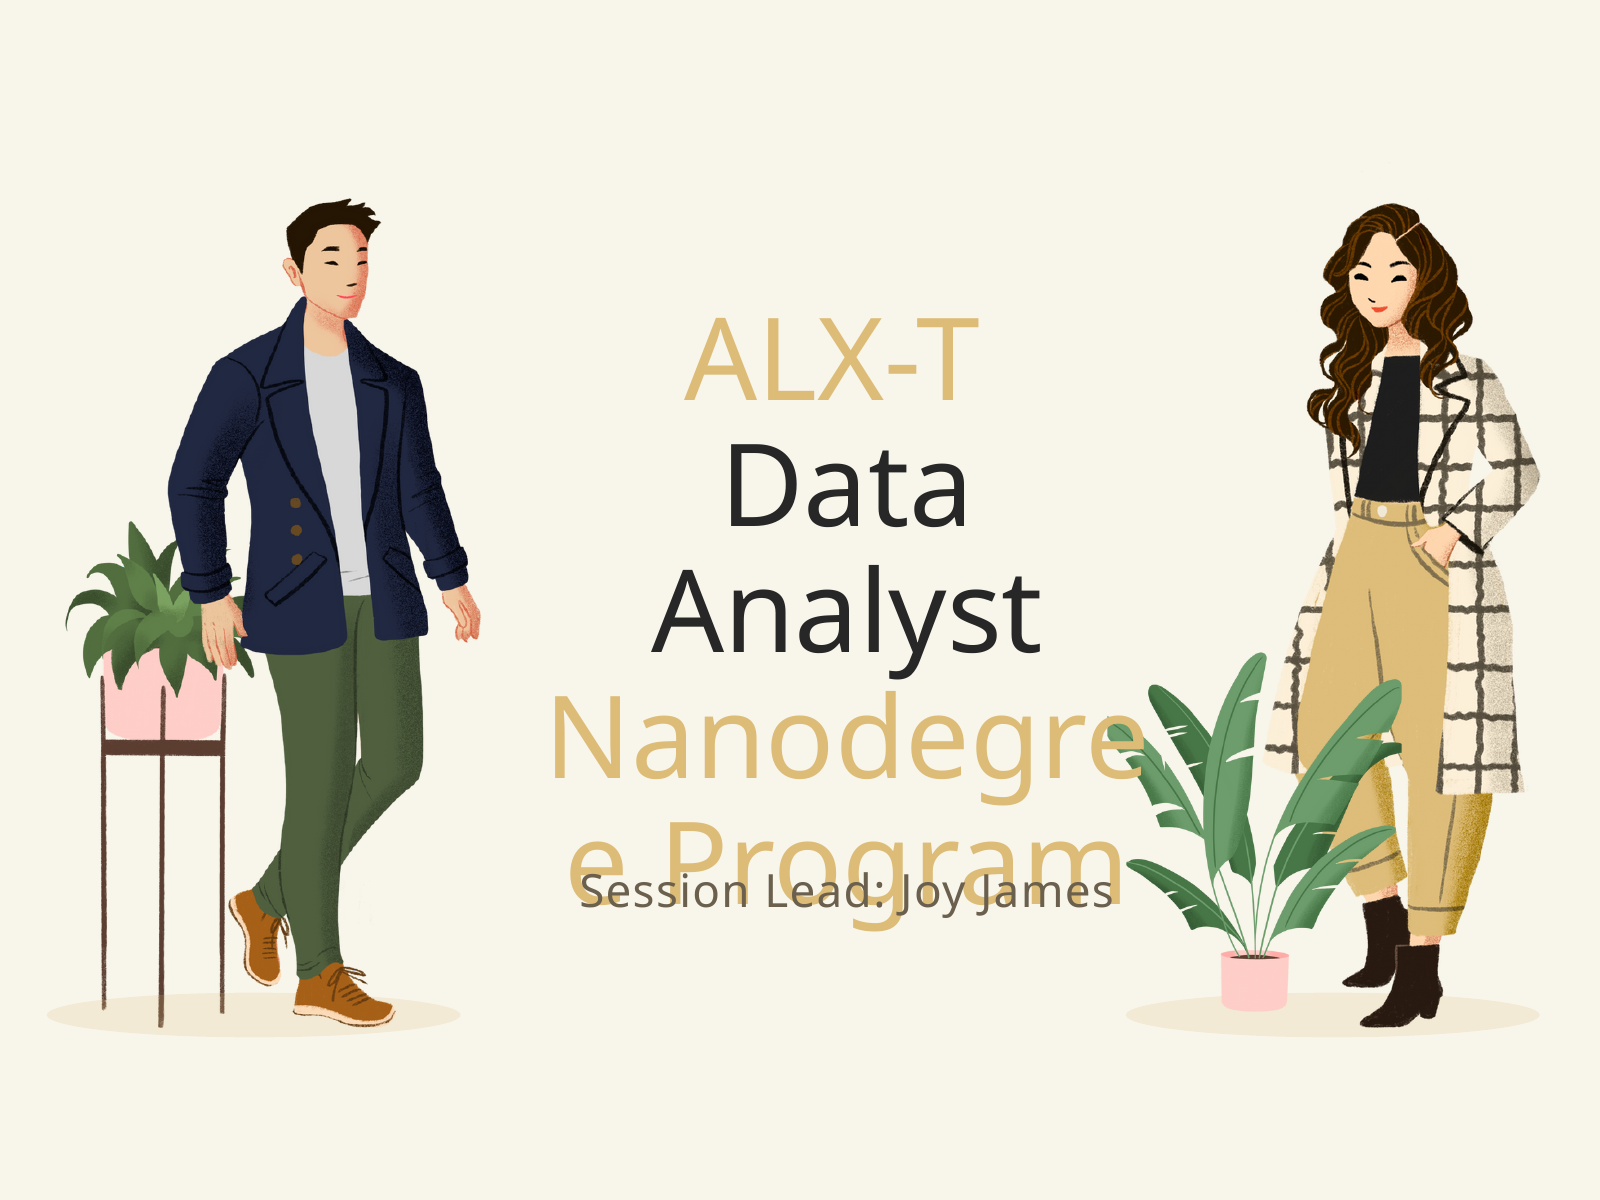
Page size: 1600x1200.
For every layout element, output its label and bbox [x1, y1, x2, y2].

text_box [512, 290, 1183, 910]
text_box [45, 198, 482, 1038]
text_box [1107, 162, 1541, 1038]
